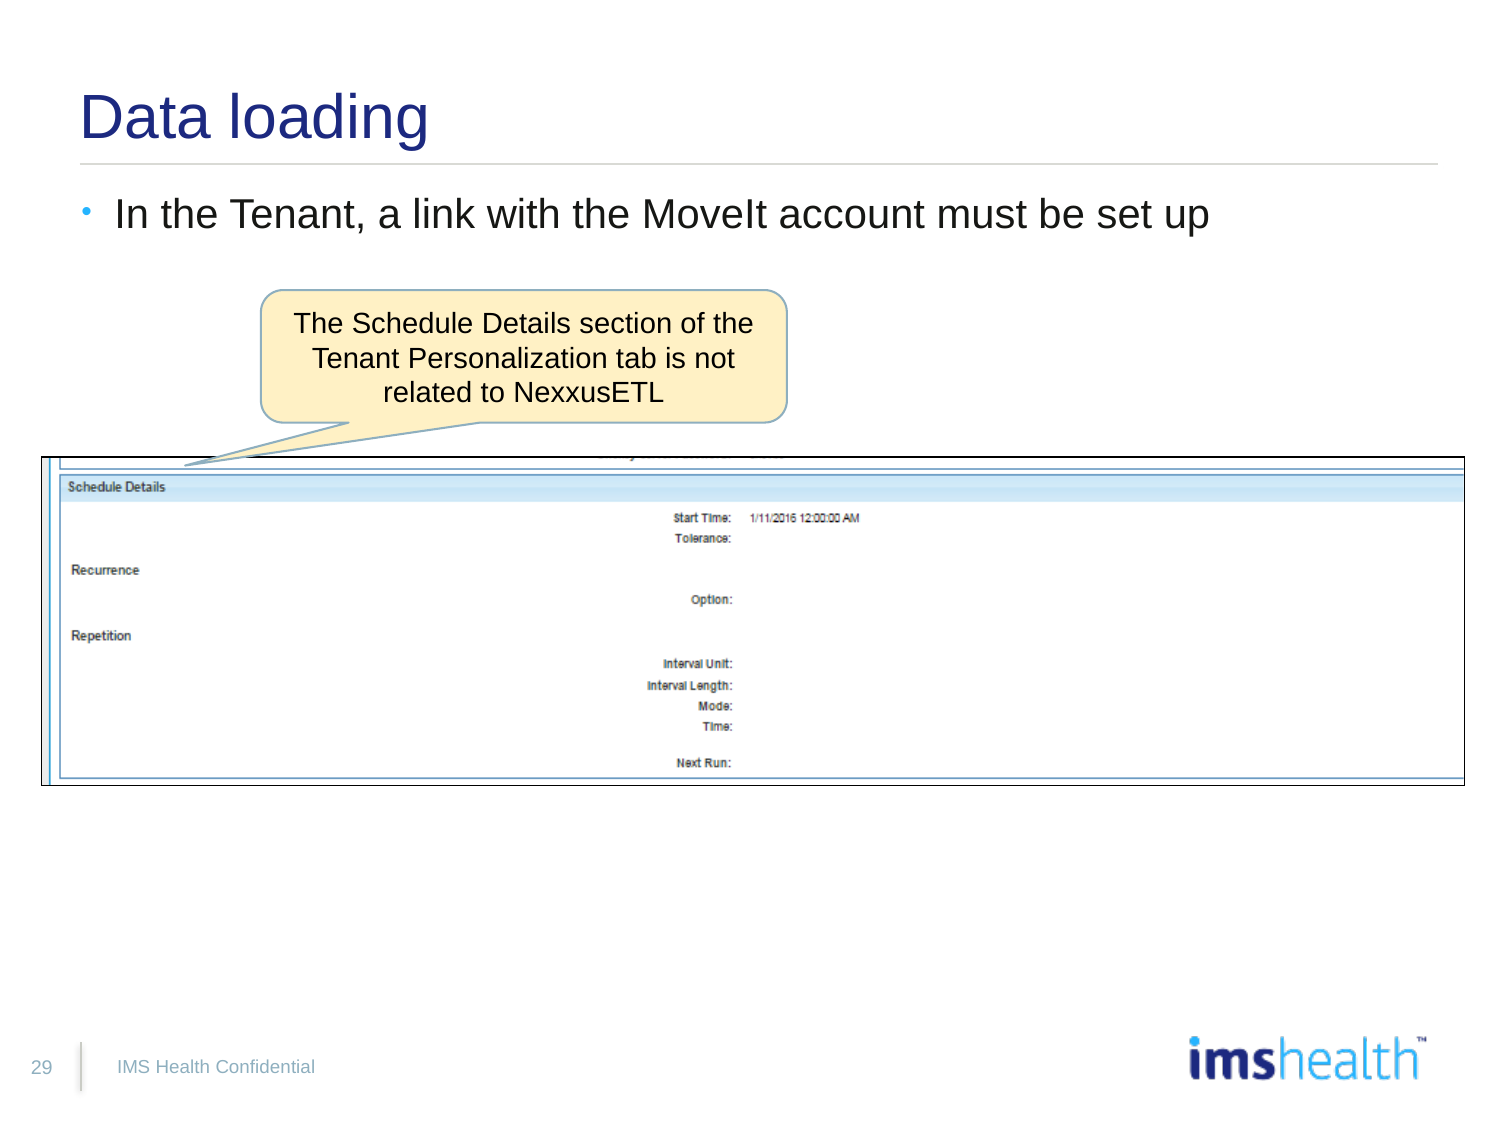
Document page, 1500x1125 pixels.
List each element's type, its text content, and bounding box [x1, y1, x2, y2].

list In the Tenant, a link with the MoveIt account must be set up [81, 181, 1440, 270]
text_box The Schedule Details section of the Tenant Personalization tab is not related to NexxusETL [221, 290, 787, 456]
title Data loading [79, 12, 1438, 152]
picture [41, 457, 1464, 785]
picture [1187, 1029, 1428, 1091]
footer IMS Health Confidential [102, 1036, 1042, 1097]
